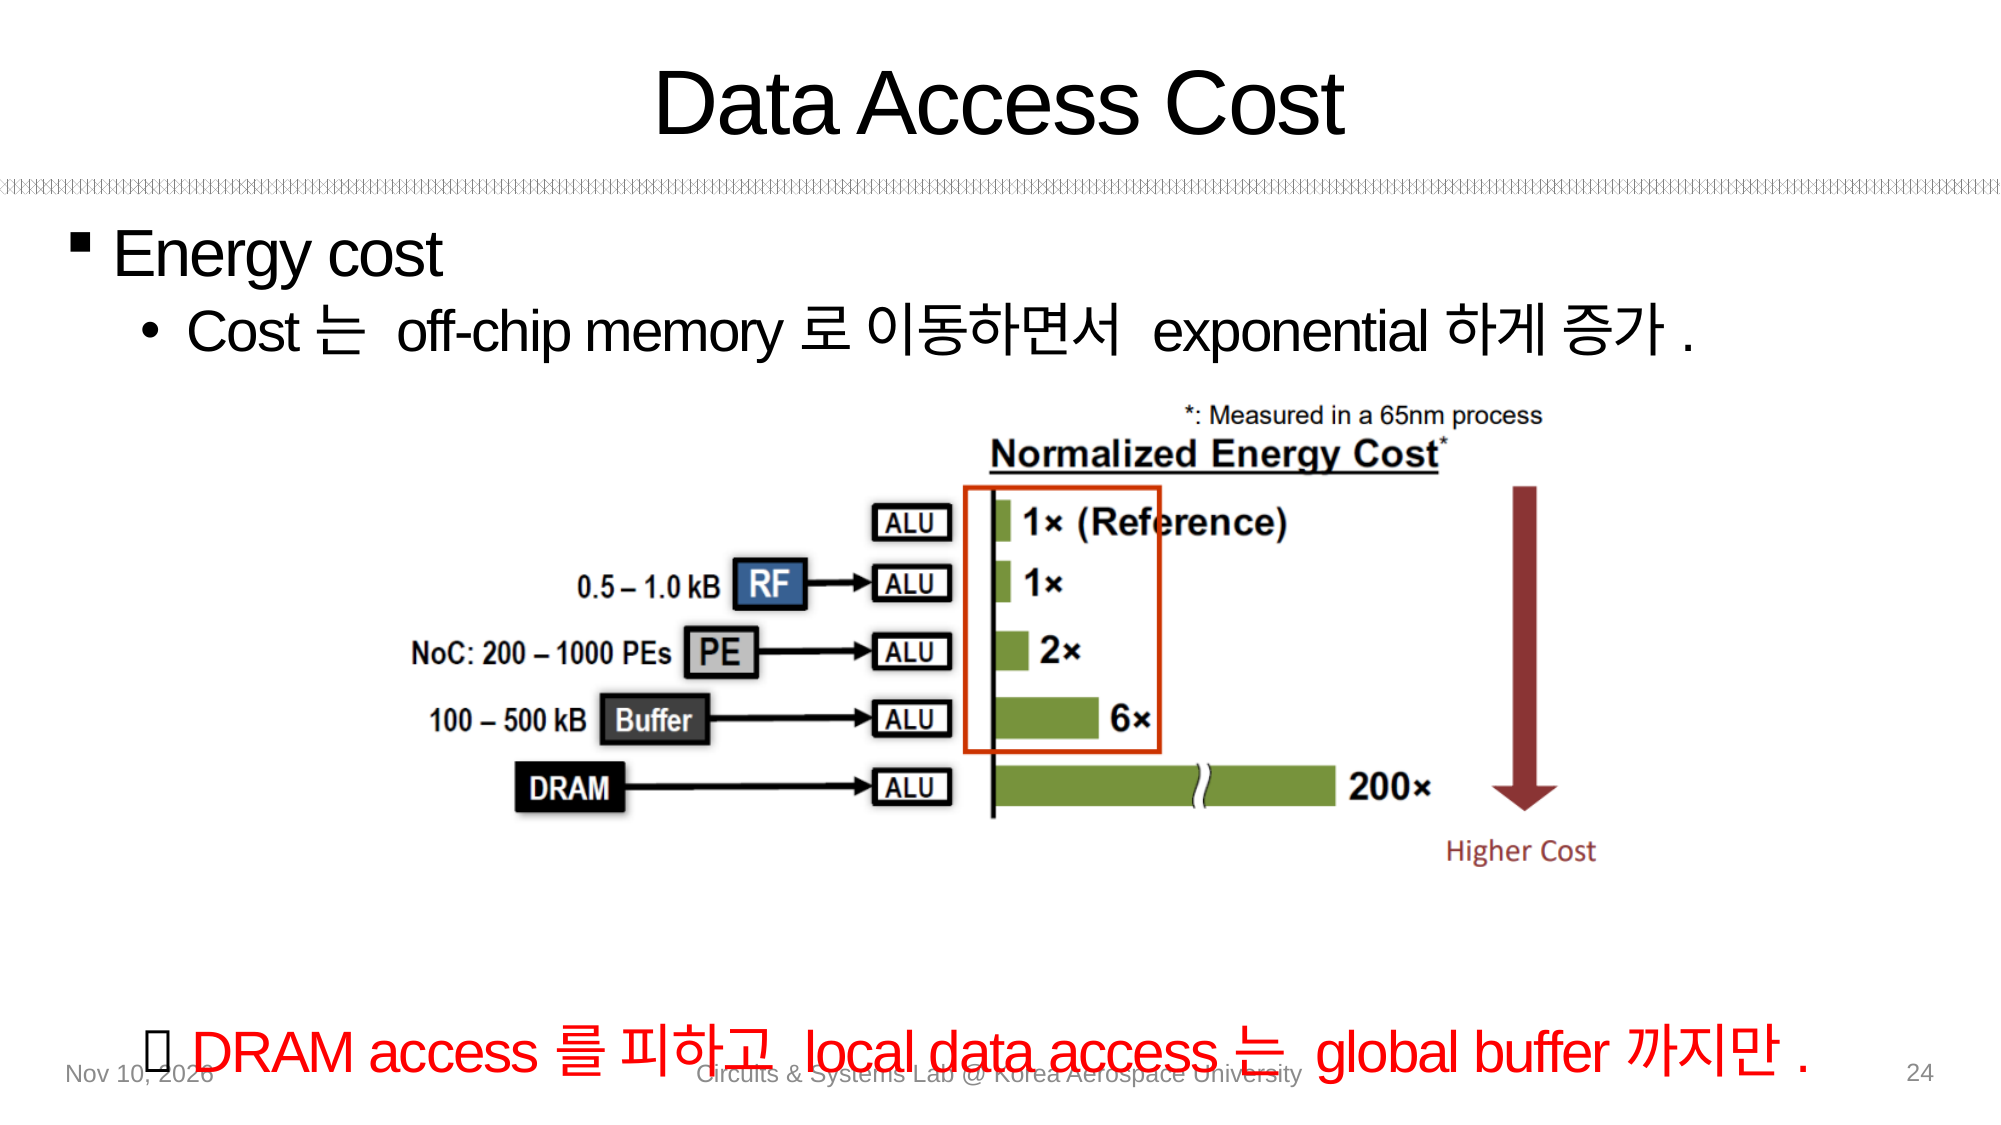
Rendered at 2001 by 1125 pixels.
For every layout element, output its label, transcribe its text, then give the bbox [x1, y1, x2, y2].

picture [392, 395, 1608, 873]
slide_number 14-Oct-20 [50, 1042, 500, 1103]
slide_number 24 [1493, 1041, 1950, 1102]
footer Circuits & Systems Lab @ Korea Aerospace University [662, 1042, 1338, 1103]
title Data Access Cost [50, 32, 1950, 163]
list Energy cost Cost는 off-chip memory로 이동하면서 exponential하게 증가.  DRAM access를 피하고 local data access는 global buffer까지만. [50, 211, 1950, 1014]
